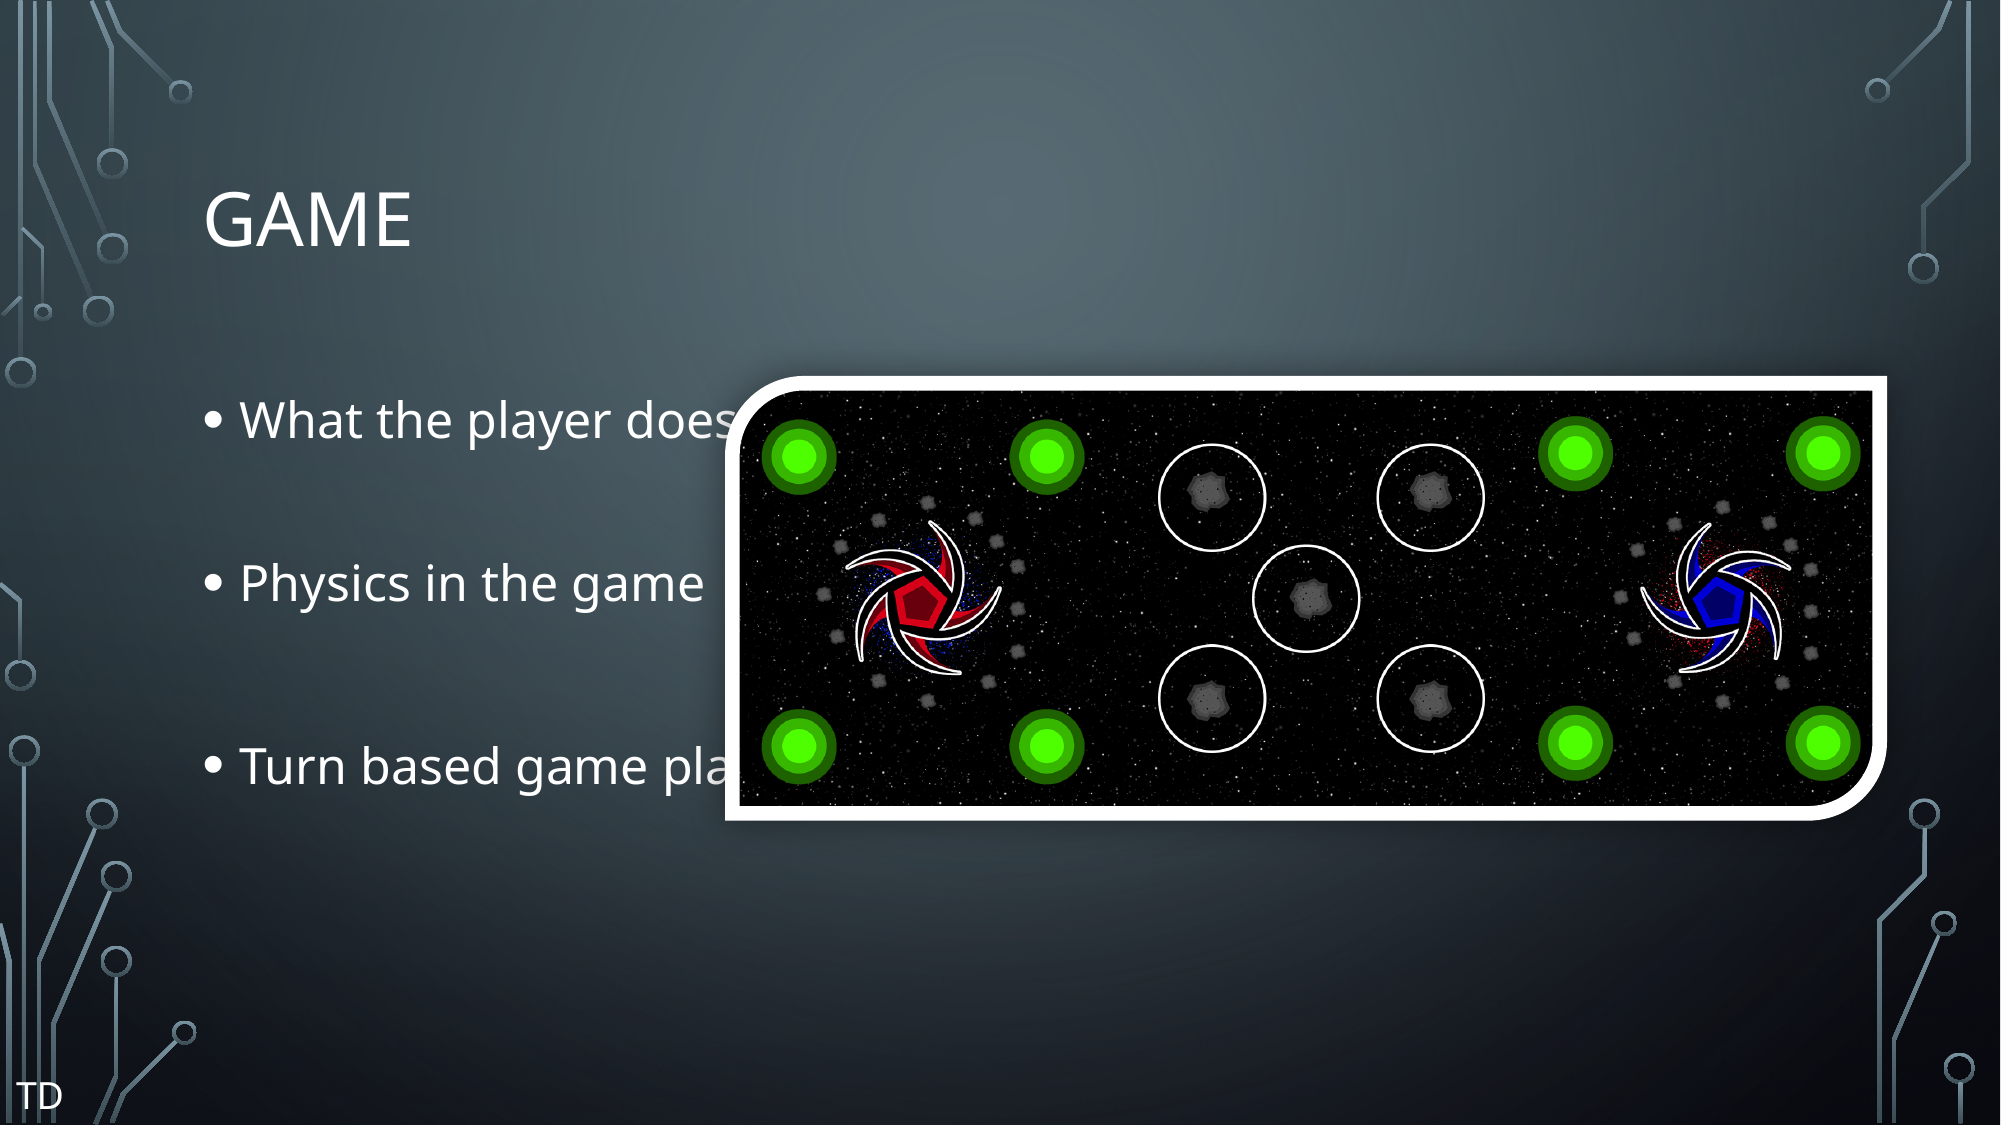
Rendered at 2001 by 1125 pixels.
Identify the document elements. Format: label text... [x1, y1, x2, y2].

picture [732, 382, 1880, 814]
title Game [187, 101, 1813, 344]
text_box TD [1, 1064, 80, 1125]
list What the player does Physics in the game Turn based game play [187, 369, 1813, 950]
